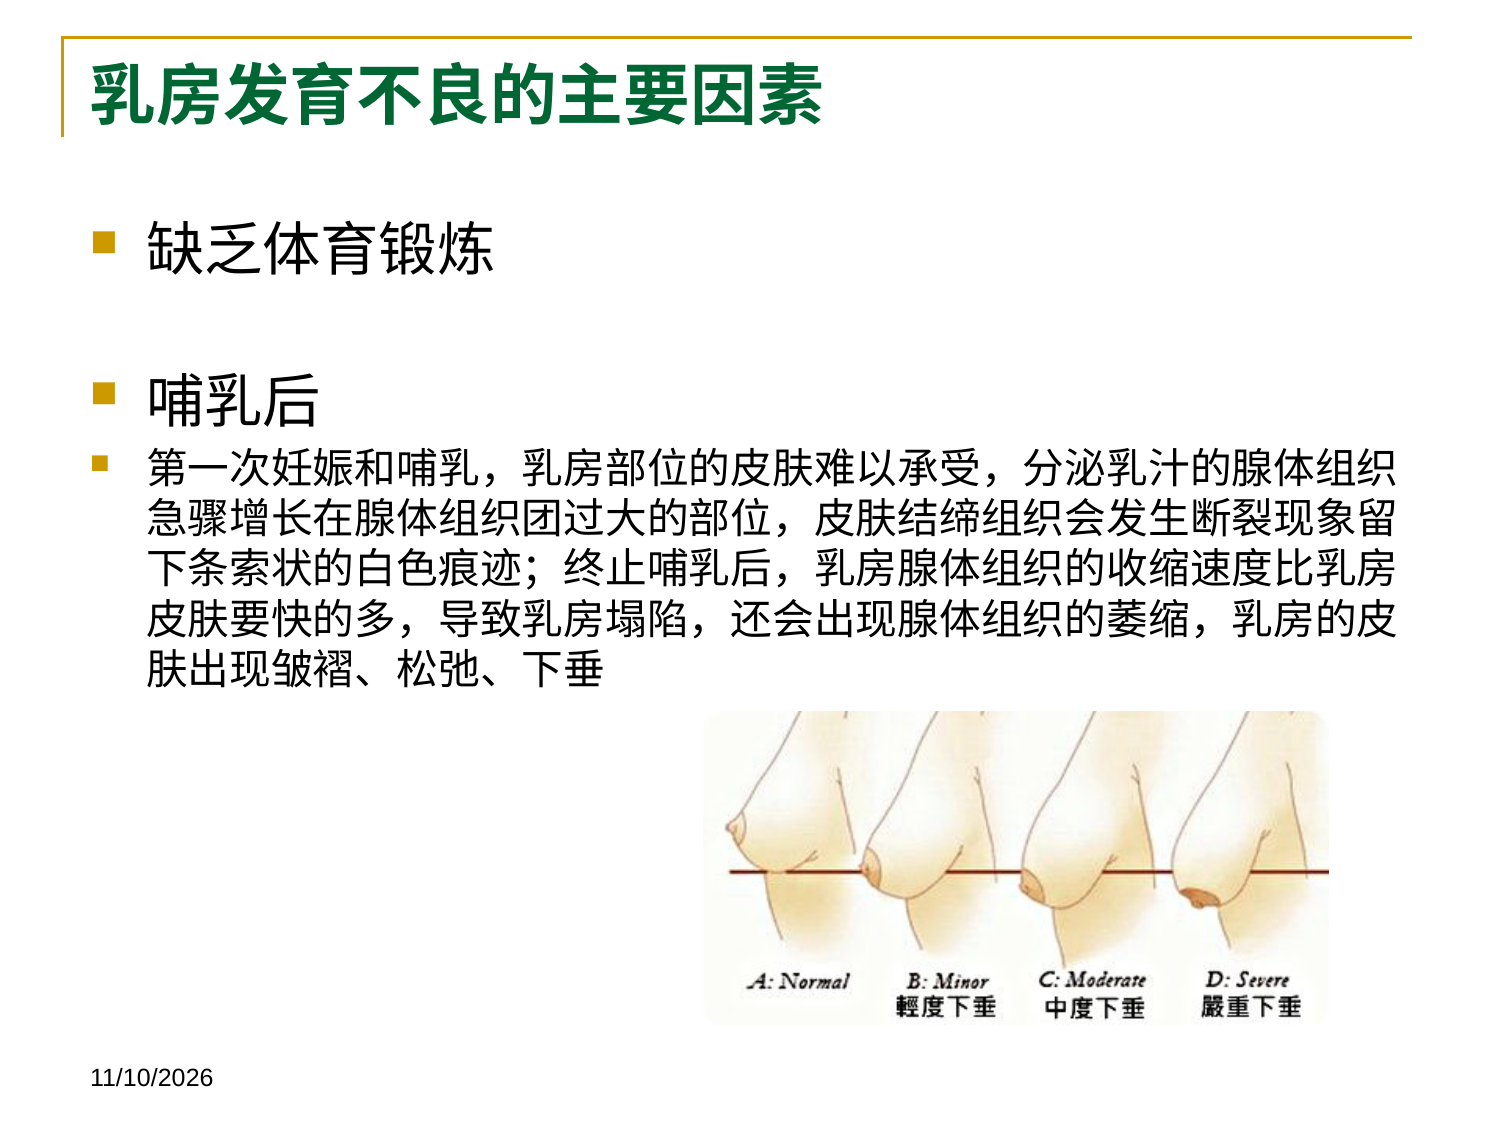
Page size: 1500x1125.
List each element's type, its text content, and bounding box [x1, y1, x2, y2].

title 乳房发育不良的主要因素 [74, 45, 1426, 163]
list 缺乏体育锻炼 哺乳后 第一次妊娠和哺乳，乳房部位的皮肤难以承受，分泌乳汁的腺体组织急骤增长在腺体组织团过大的部位，皮肤结缔组织会发生断裂现象留下条索状的白色痕迹；终止哺乳后，乳房腺体组织的收缩速度比乳房皮肤要快的多，导致乳房塌陷，还会出现腺体组织的萎缩，乳房的皮肤出现皱褶、松弛、下垂 [74, 204, 1426, 1011]
picture [703, 711, 1330, 1025]
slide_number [74, 1023, 373, 1100]
